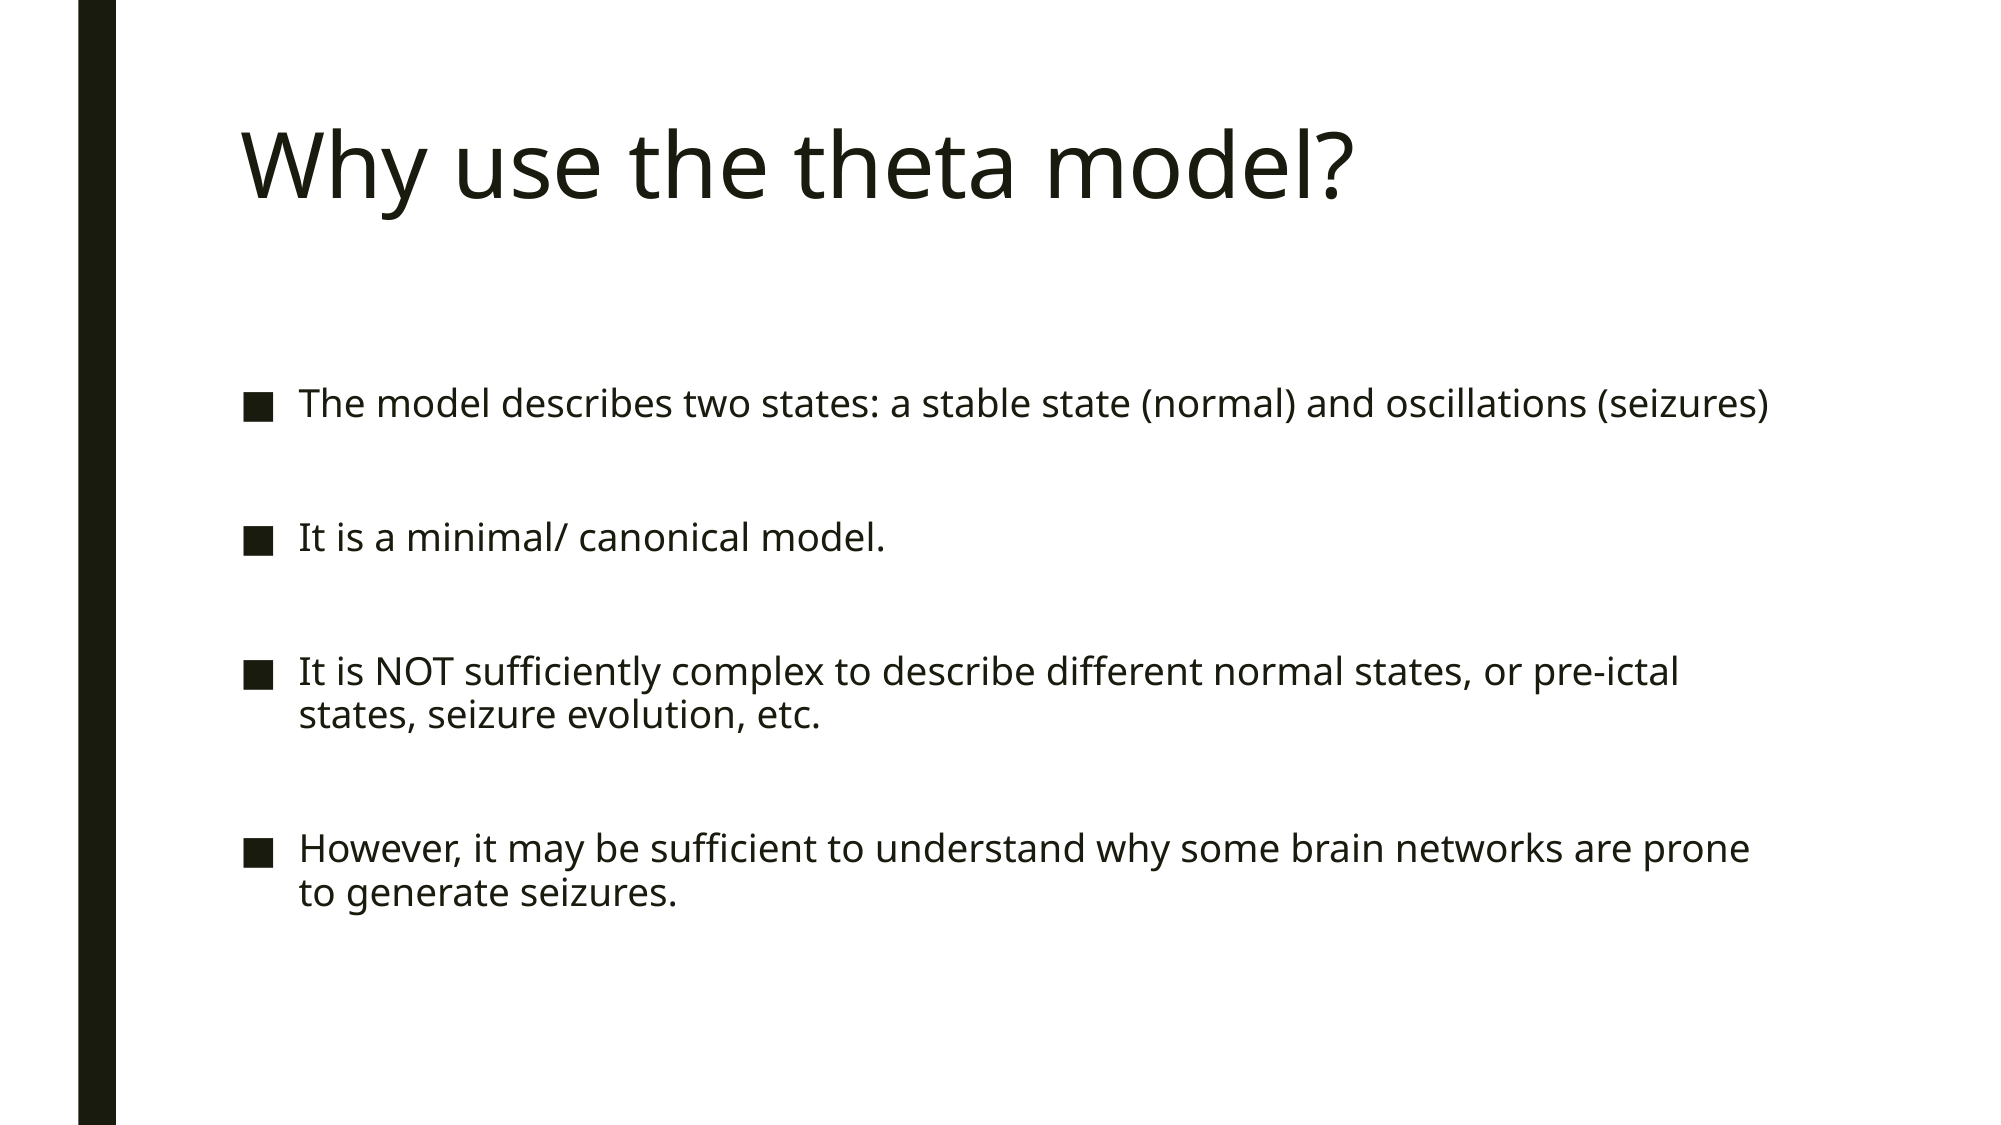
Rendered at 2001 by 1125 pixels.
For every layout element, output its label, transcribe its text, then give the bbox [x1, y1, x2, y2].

list The model describes two states: a stable state (normal) and oscillations (seizures) It is a minimal/ canonical model. It is NOT sufficiently complex to describe different normal states, or pre-ictal states, seizure evolution, etc. However, it may be sufficient to understand why some brain networks are prone to generate seizures. [225, 375, 1800, 963]
title Why use the theta model? [225, 112, 1800, 357]
